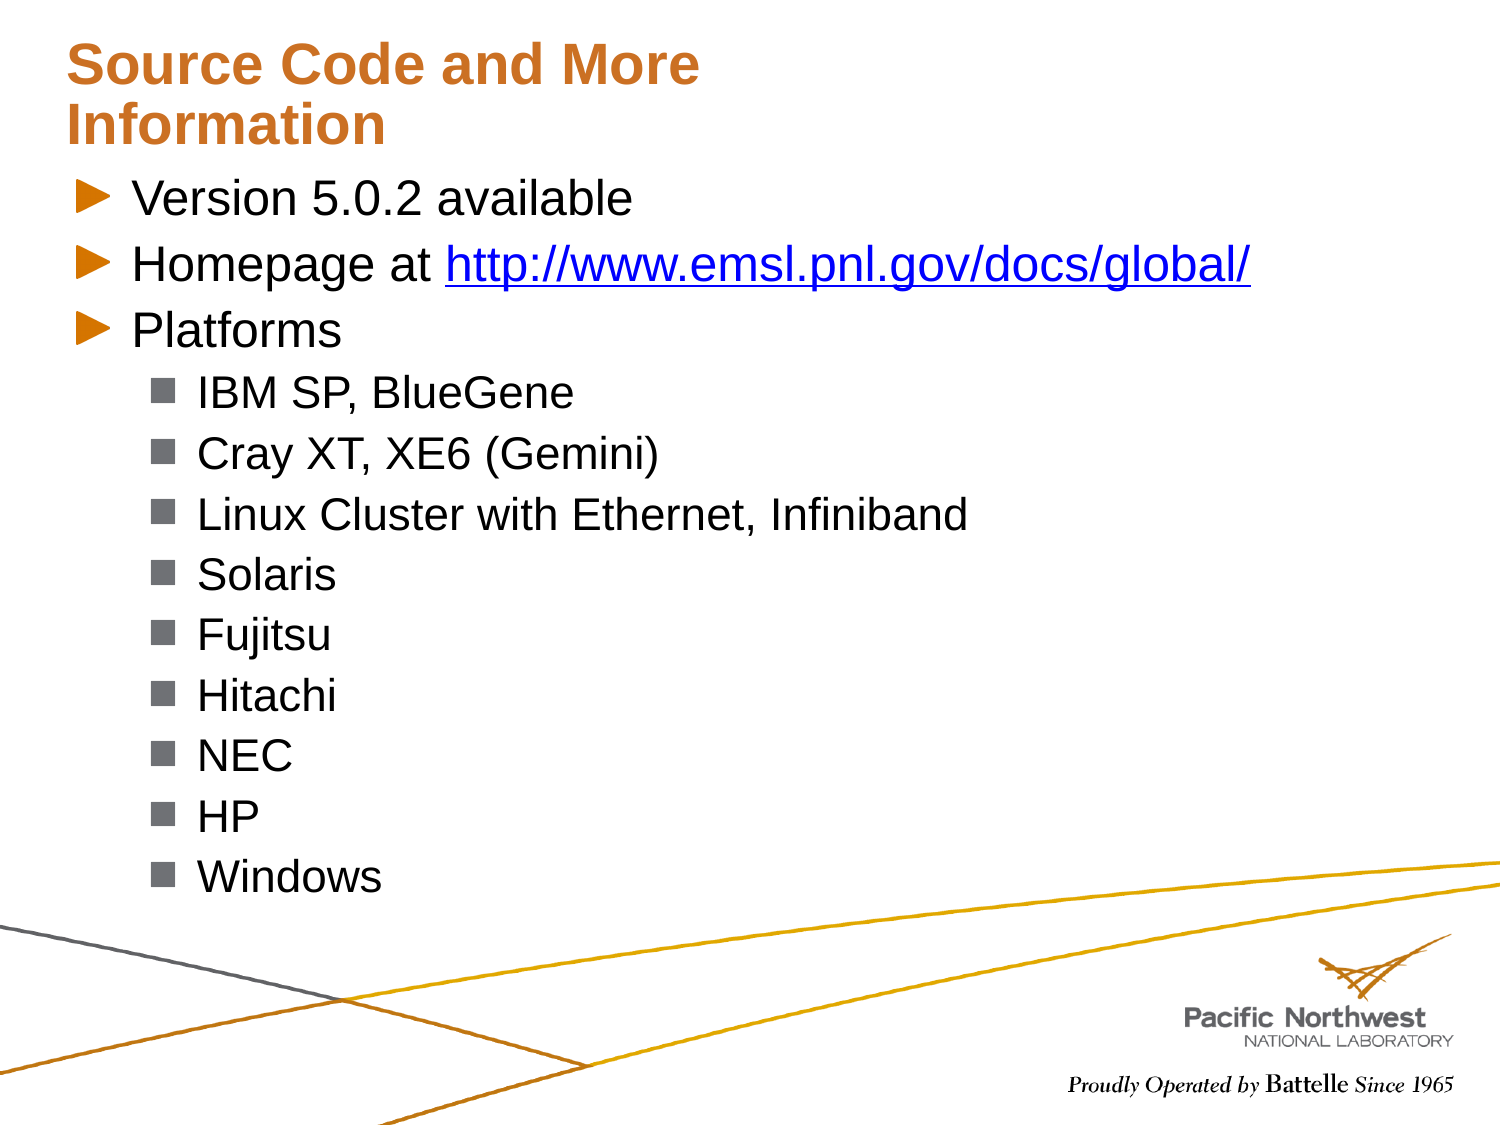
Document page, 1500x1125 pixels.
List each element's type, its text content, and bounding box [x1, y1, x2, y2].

picture [150, 801, 176, 827]
picture [150, 680, 176, 707]
picture [75, 178, 111, 214]
list Version 5.0.2 available Homepage at http://www.emsl.pnl.gov/docs/global/ Platforms IBM SP, BlueGene Cray XT, XE6 (Gemini) Linux Cluster with Ethernet, Infiniband Solaris Fujitsu Hitachi NEC HP Windows [74, 174, 1417, 959]
title Source Code and More Information [66, 37, 1452, 201]
picture [75, 244, 111, 280]
picture [150, 498, 176, 525]
picture [150, 619, 176, 646]
picture [150, 438, 176, 465]
picture [75, 310, 111, 346]
picture [150, 740, 176, 767]
picture [150, 559, 176, 586]
picture [0, 843, 1500, 1125]
picture [150, 861, 176, 888]
picture [150, 377, 176, 404]
